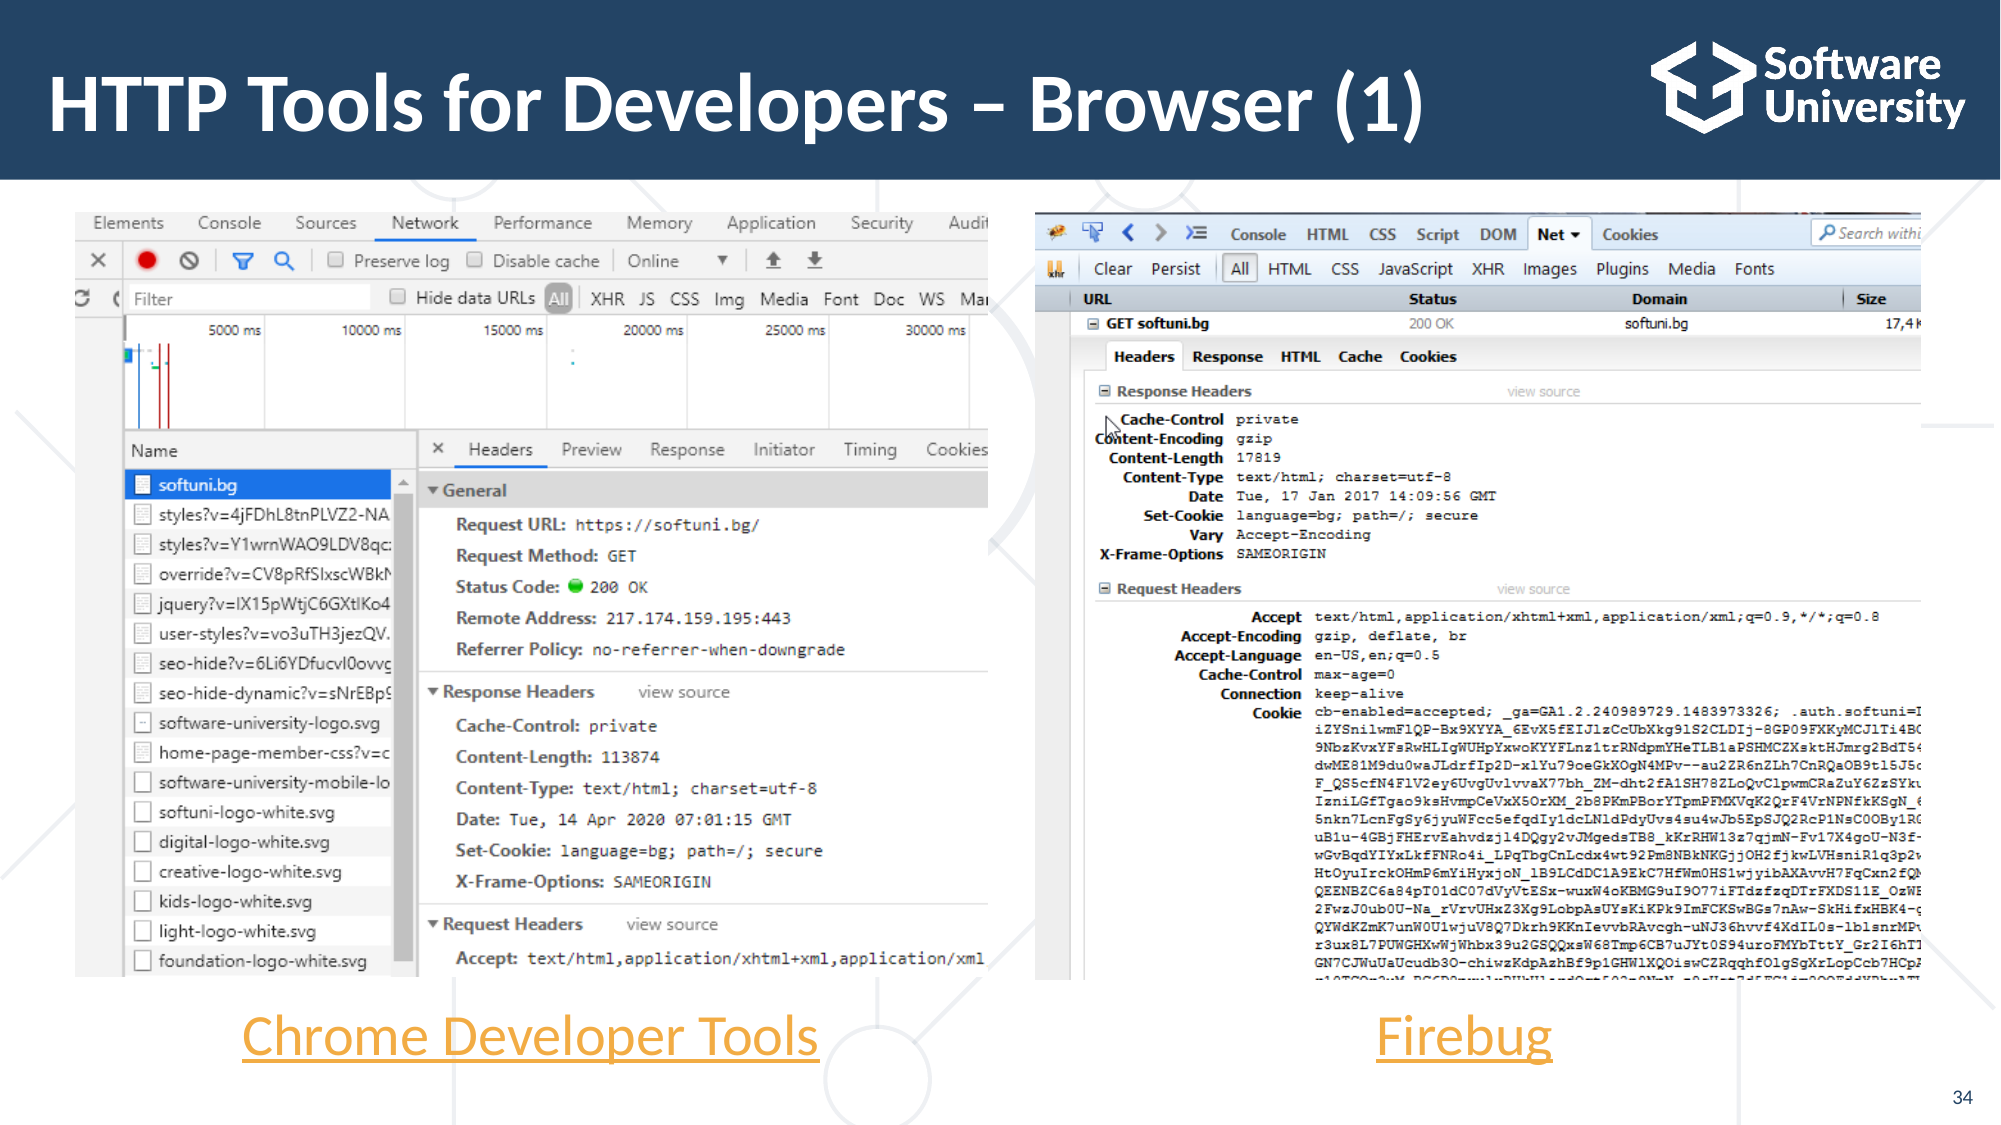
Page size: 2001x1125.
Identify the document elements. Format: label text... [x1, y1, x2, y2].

slide_number 34 [1927, 1067, 1989, 1117]
text_box Firebug [1012, 989, 1917, 1074]
picture [74, 211, 988, 977]
text_box Chrome Developer Tools [87, 989, 975, 1074]
title HTTP Tools for Developers – Browser (1) [31, 6, 1603, 189]
picture [1651, 41, 1966, 134]
picture [1034, 211, 1922, 980]
